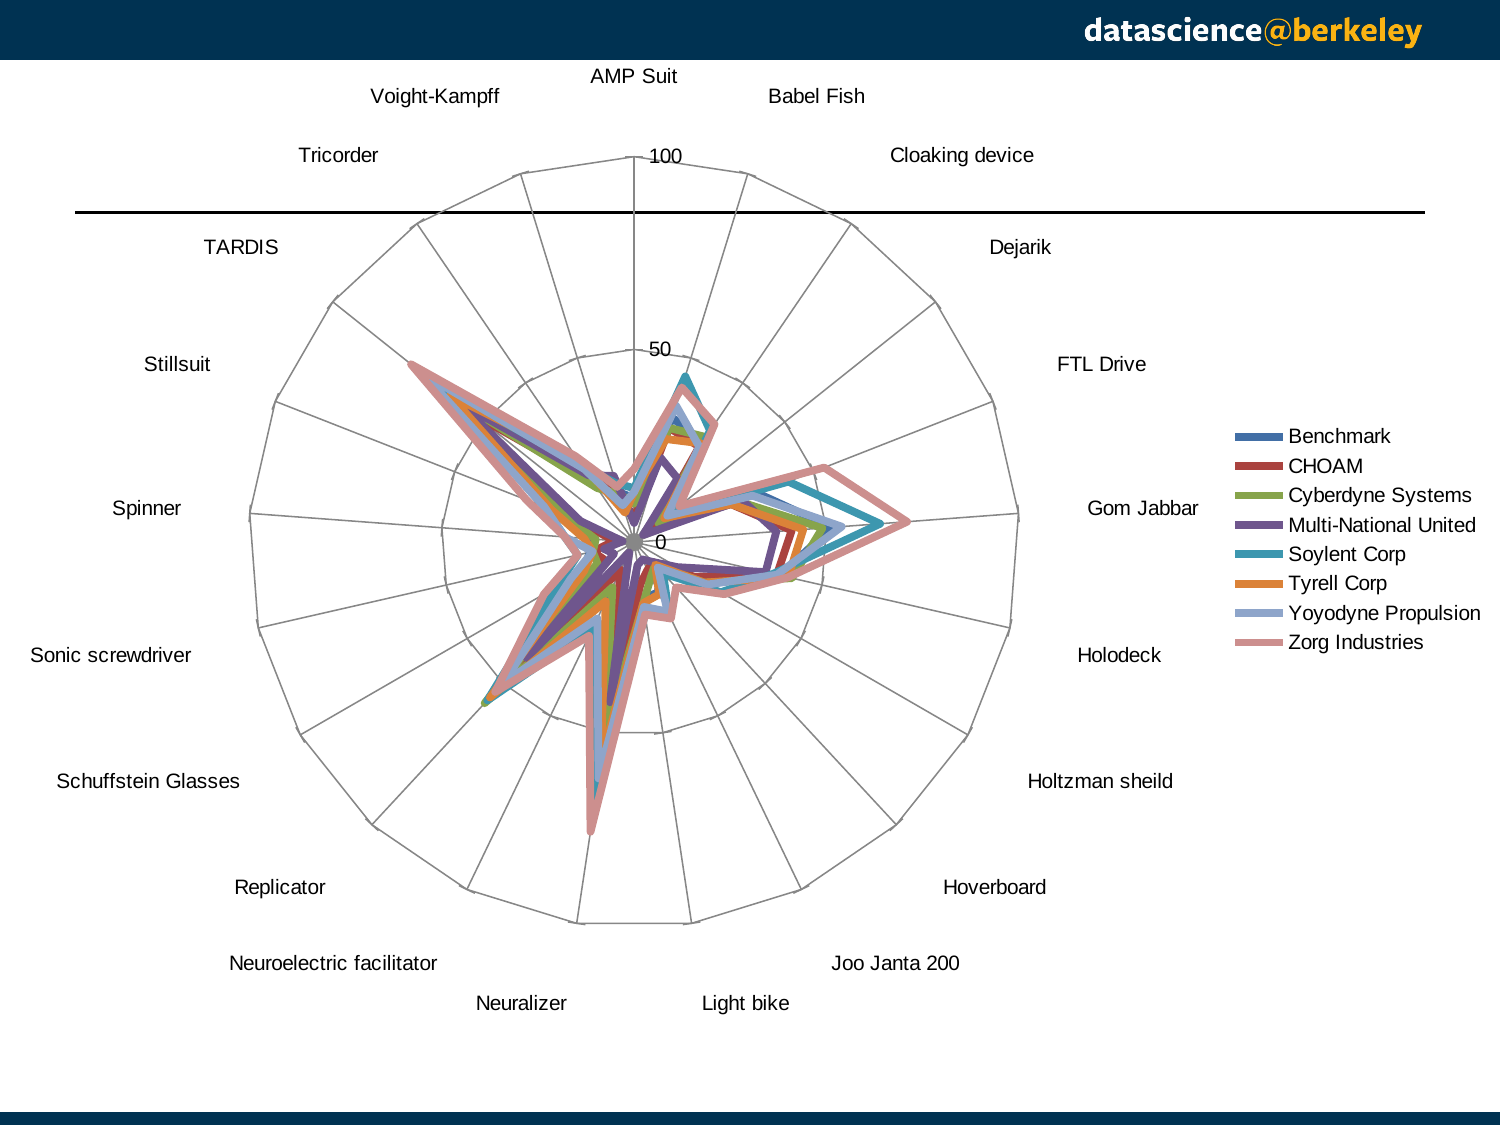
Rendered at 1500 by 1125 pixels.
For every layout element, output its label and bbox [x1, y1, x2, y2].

chart [0, 0, 1500, 1080]
